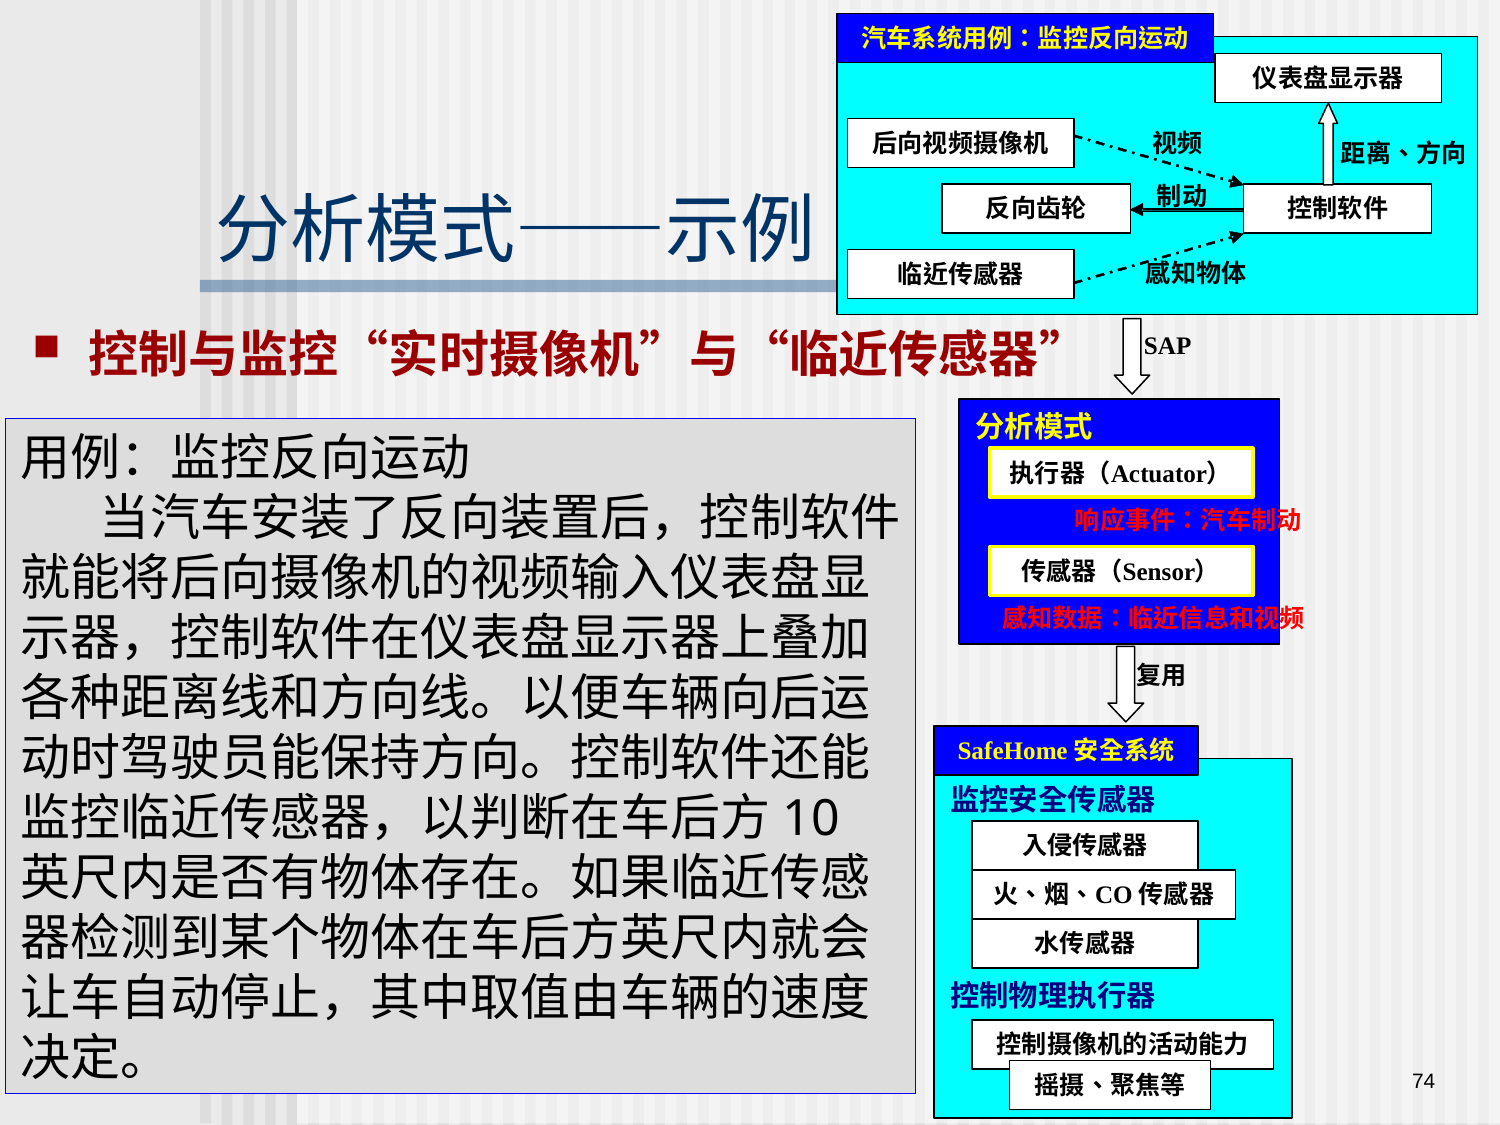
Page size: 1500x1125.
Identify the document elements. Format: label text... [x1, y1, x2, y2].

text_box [832, 10, 1488, 1125]
title 分析模式——示例 [1491, 162, 1500, 279]
title 分析模式——示例 [200, 162, 827, 279]
list 控制与监控“实时摄像机”与“临近传感器” [17, 314, 827, 418]
